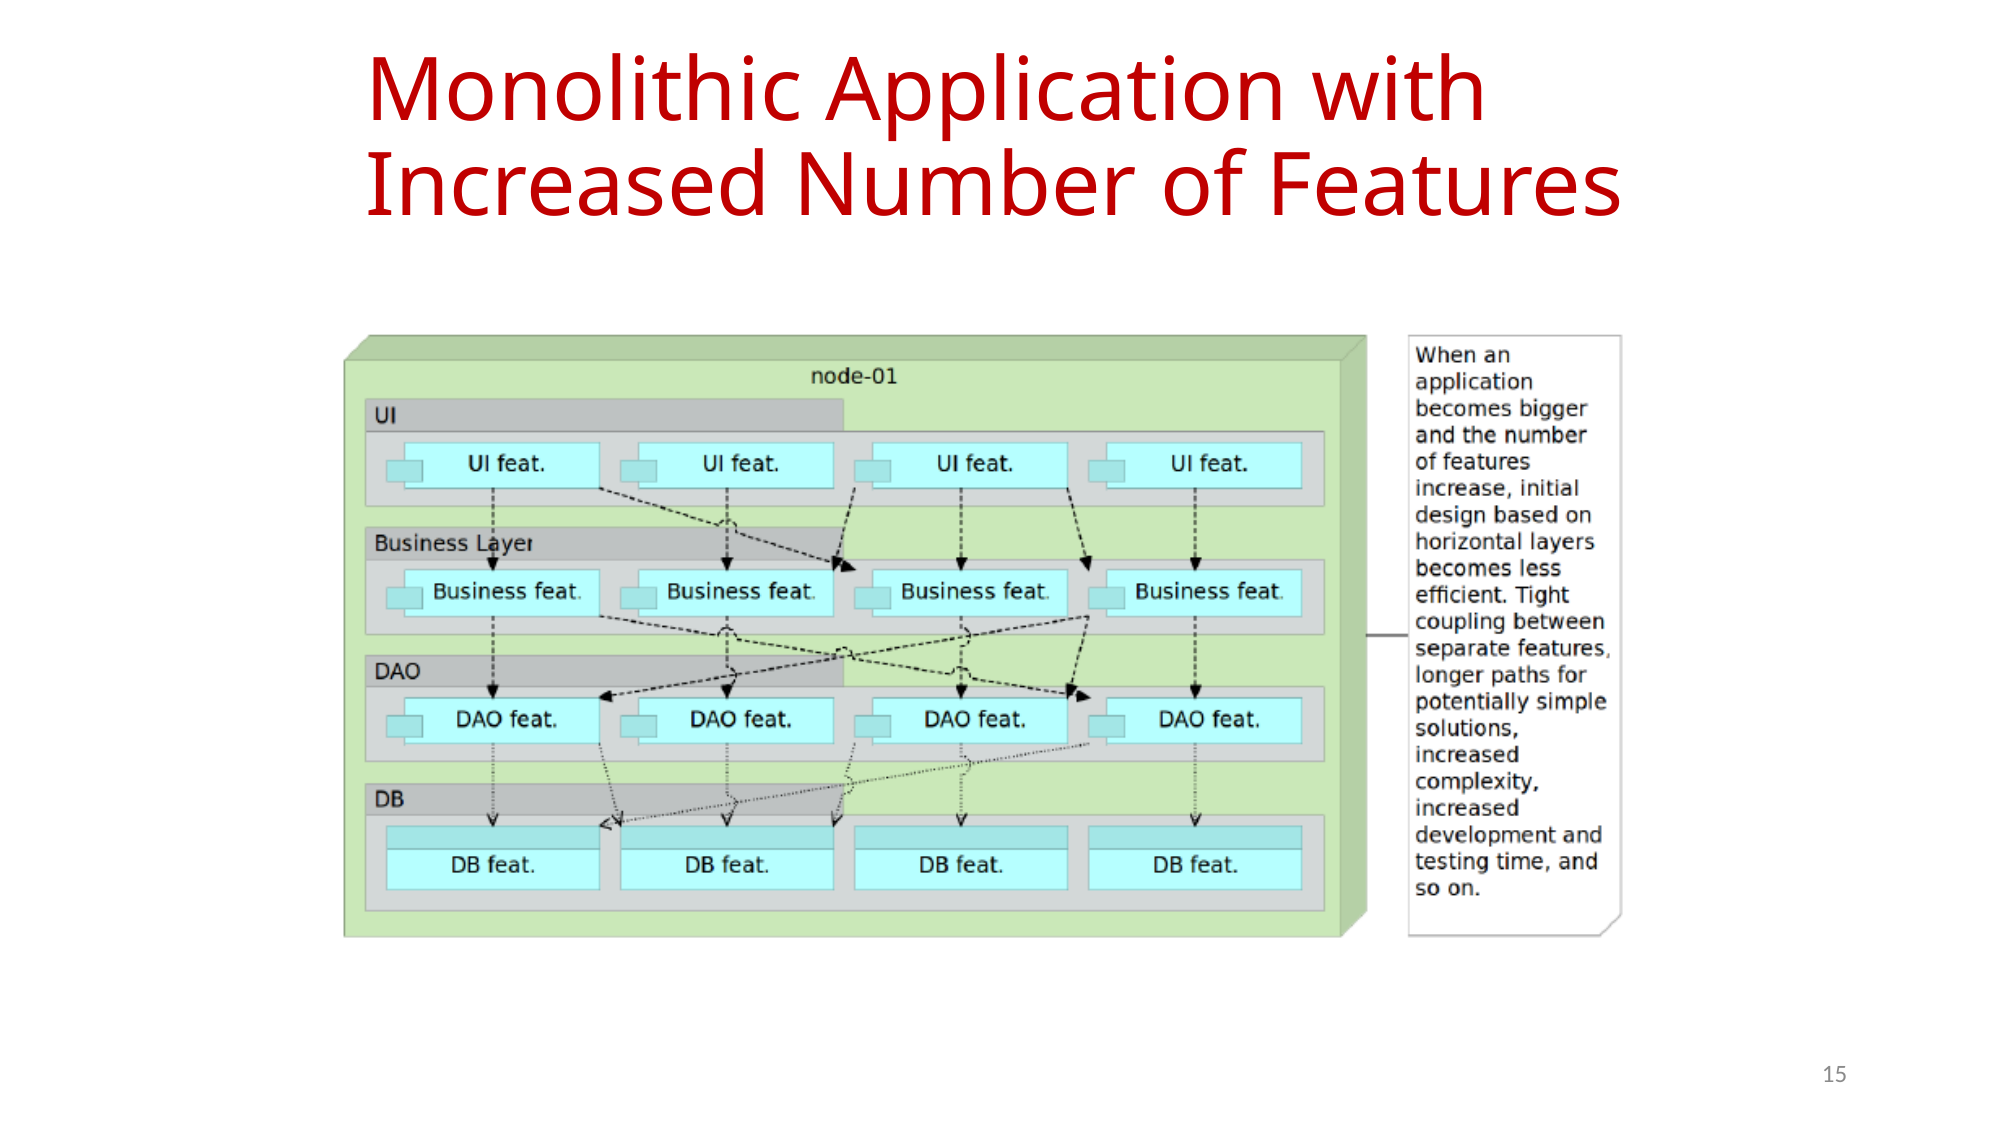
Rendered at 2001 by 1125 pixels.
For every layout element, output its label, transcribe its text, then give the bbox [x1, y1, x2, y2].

picture [300, 300, 1709, 959]
slide_number 15 [1412, 1042, 1863, 1103]
title Monolithic Application with Increased Number of Features [350, 35, 1674, 244]
